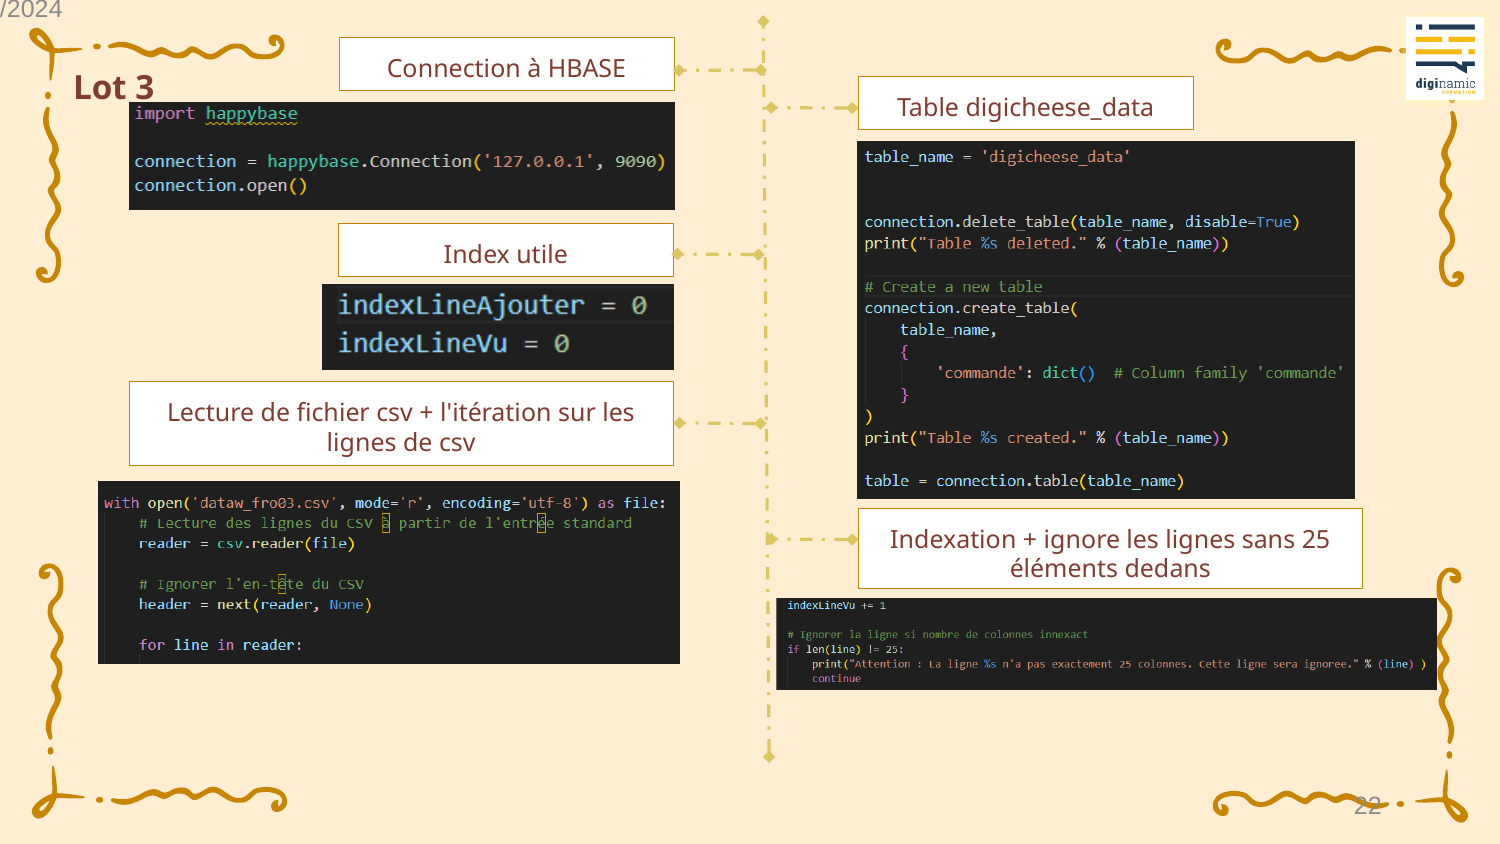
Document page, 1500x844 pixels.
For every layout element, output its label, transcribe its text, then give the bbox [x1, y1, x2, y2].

picture [1406, 17, 1484, 101]
text_box Indexation + ignore les lignes sans 25 éléments dedans [858, 508, 1363, 589]
slide_number 22 [1059, 782, 1397, 828]
text_box Lecture de fichier csv + l'itération sur les lignes de csv [129, 381, 674, 466]
text_box Connection à HBASE [339, 37, 675, 91]
picture [321, 284, 675, 370]
picture [776, 598, 1437, 691]
text_box Table digicheese_data [858, 76, 1194, 130]
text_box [763, 21, 770, 758]
title Lot 3 [58, 51, 289, 118]
text_box Index utile [338, 223, 674, 277]
picture [129, 102, 675, 211]
picture [98, 480, 680, 665]
picture [857, 141, 1355, 499]
